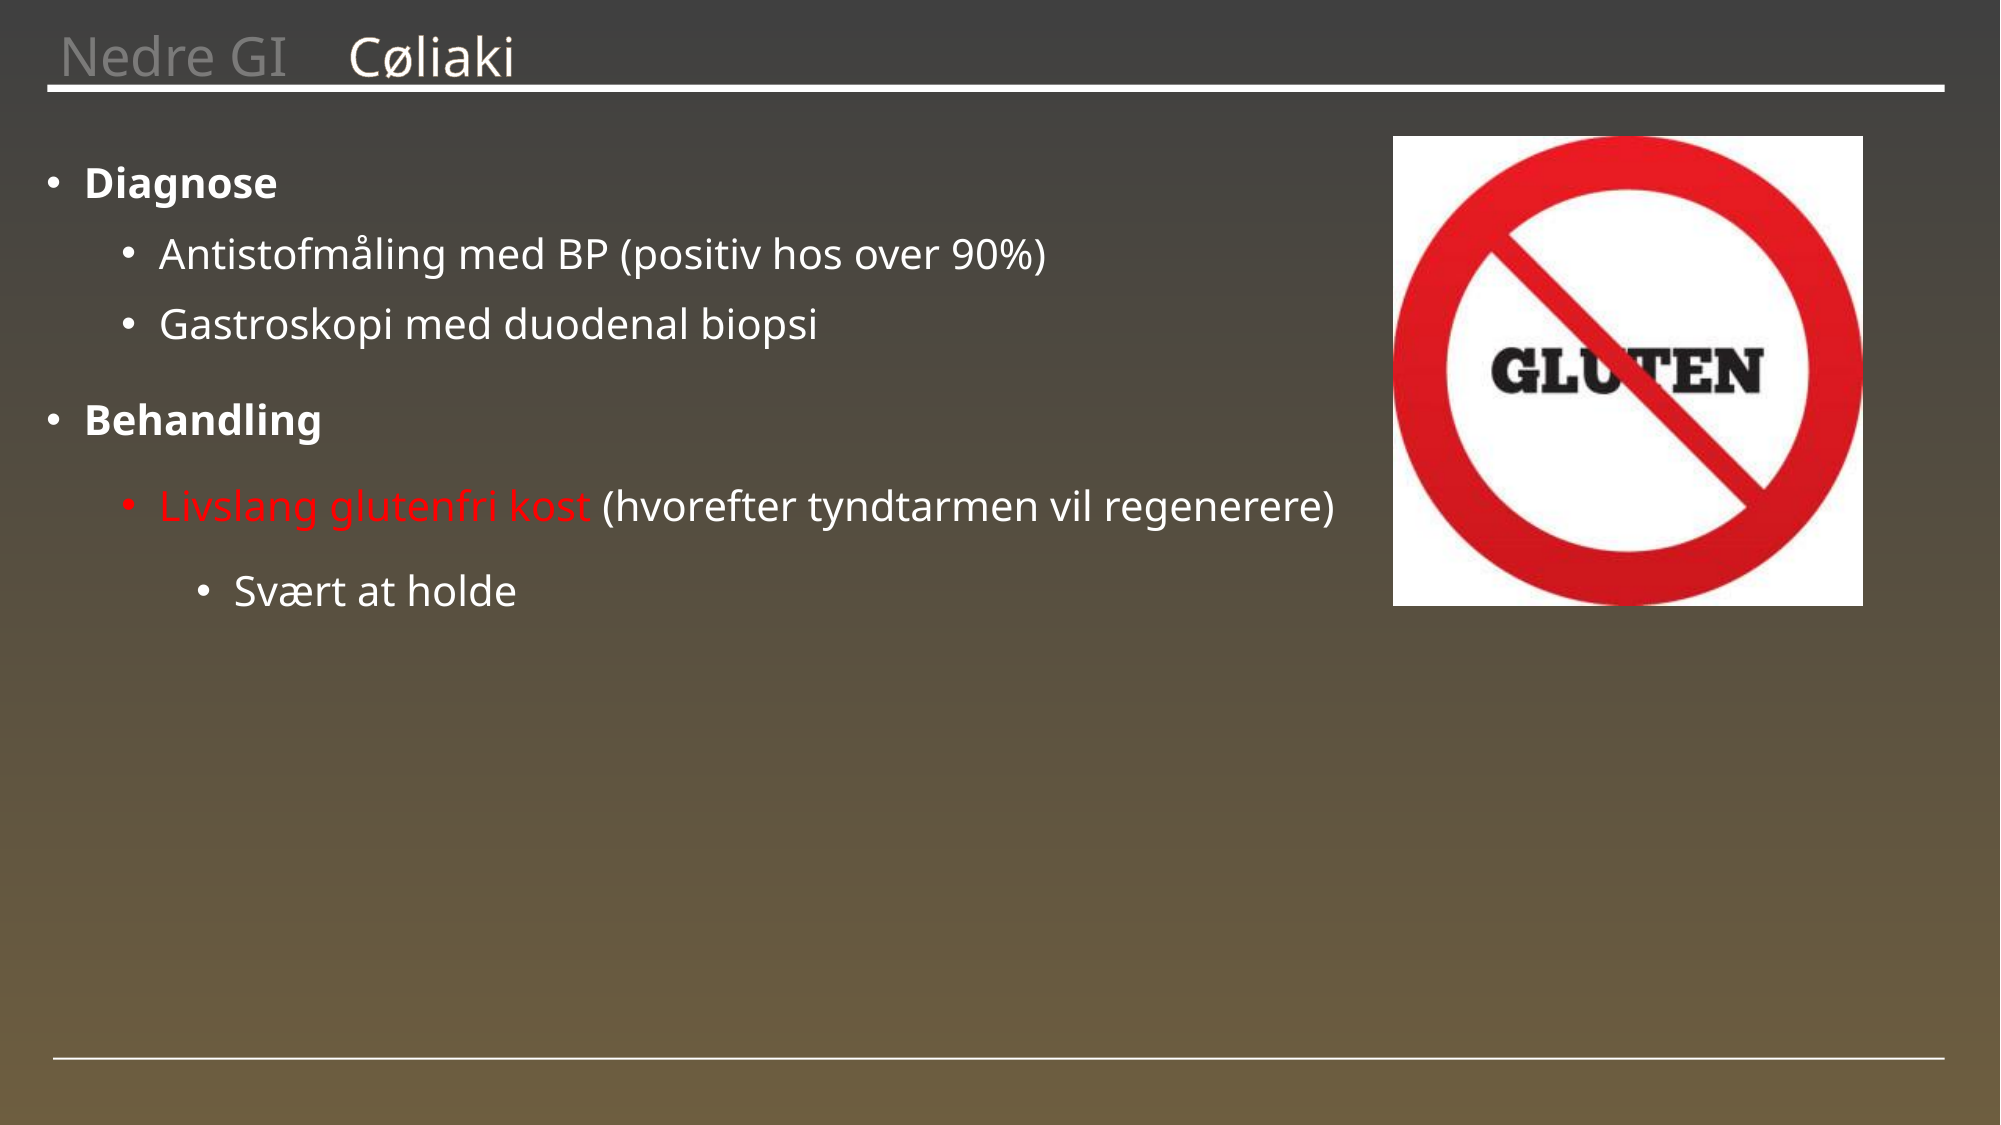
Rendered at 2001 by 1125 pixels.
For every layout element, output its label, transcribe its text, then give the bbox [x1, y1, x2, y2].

text_box Cøliaki [347, 29, 1402, 89]
picture [1393, 136, 1863, 606]
list Diagnose Antistofmåling med BP (positiv hos over 90%) Gastroskopi med duodenal biopsi Behandling Livslang glutenfri kost (hvorefter tyndtarmen vil regenerere) Svært at holde [46, 131, 1938, 1014]
title Nedre GI [59, 29, 347, 89]
